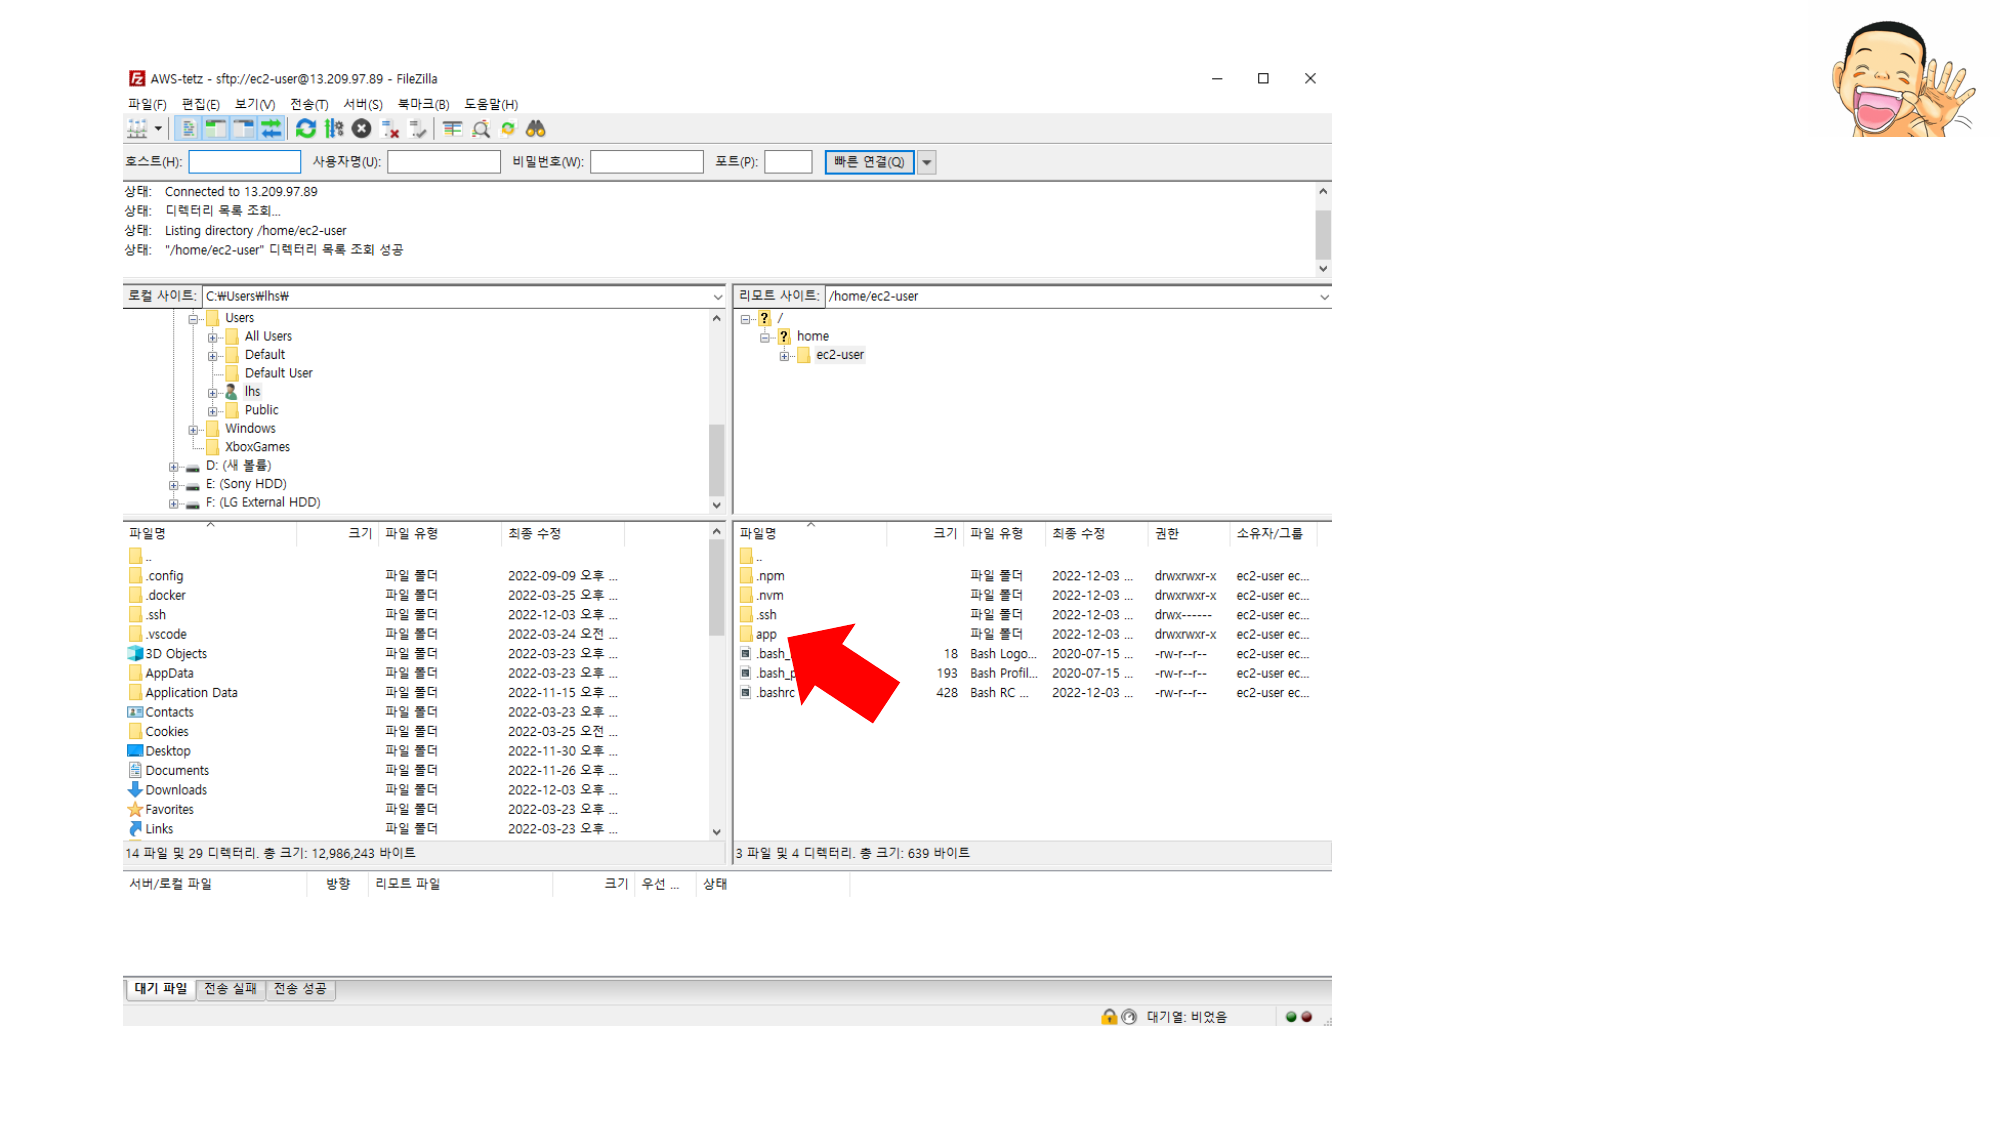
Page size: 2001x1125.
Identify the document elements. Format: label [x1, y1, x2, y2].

picture [123, 65, 1332, 1026]
picture [1808, 0, 2000, 137]
